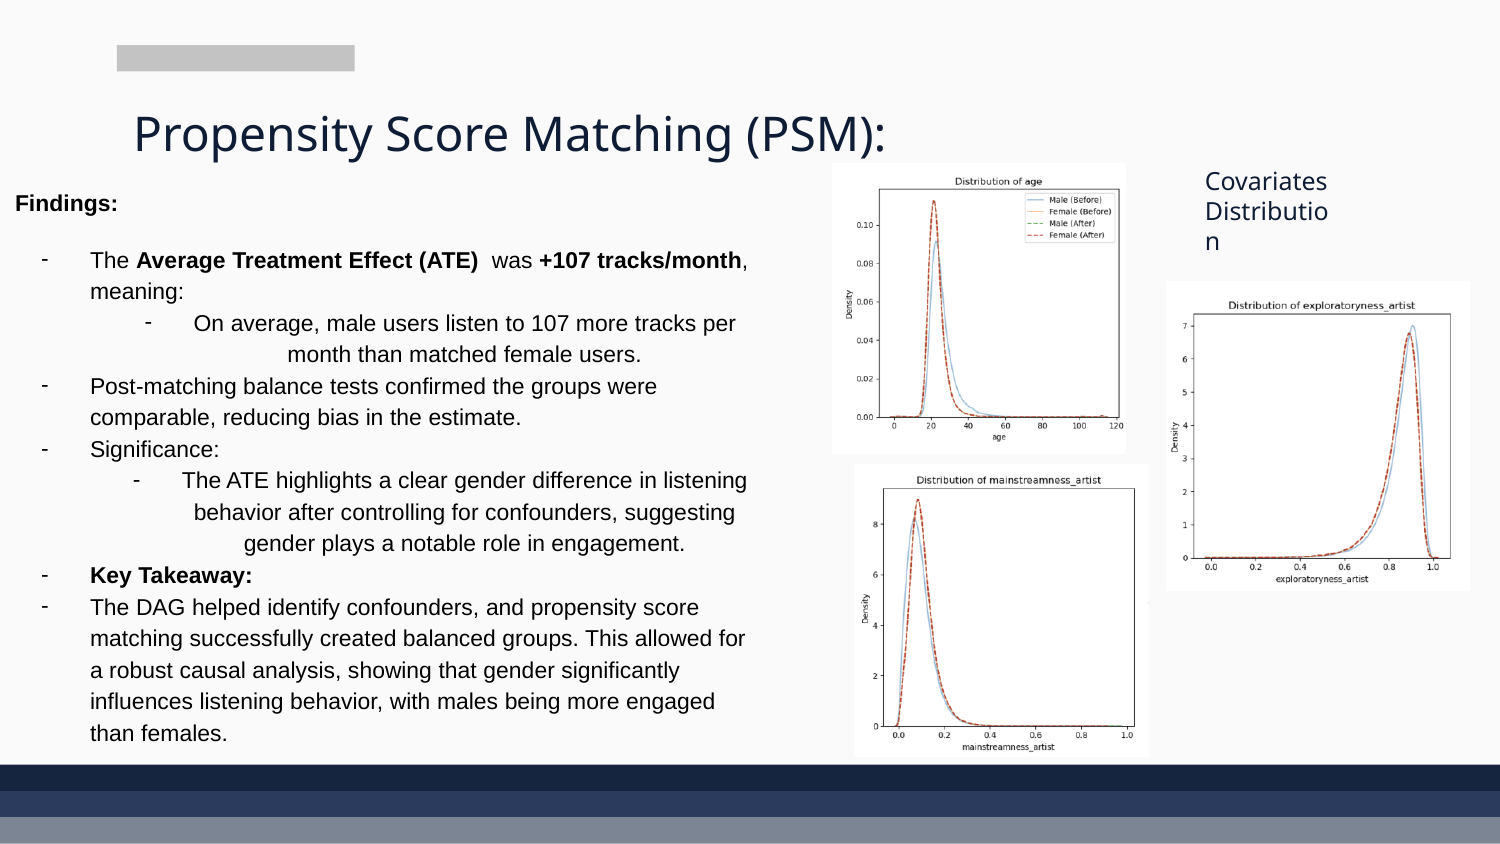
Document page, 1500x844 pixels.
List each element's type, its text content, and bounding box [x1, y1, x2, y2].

picture [831, 163, 1126, 455]
picture [1166, 281, 1470, 591]
subtitle Findings: The Average Treatment Effect (ATE) was +107 tracks/month, meaning: On average, male users listen to 107 more tracks per month than matched female users. Post-matching balance tests confirmed the groups were comparable, reducing bias in the estimate. Significance: The ATE highlights a clear gender difference in listening behavior after controlling for confounders, suggesting gender plays a notable role in engagement. Key Takeaway: The DAG helped identify confounders, and propensity score matching successfully created balanced groups. This allowed for a robust causal analysis, showing that gender significantly influences listening behavior, with males being more engaged than females. [0, 169, 780, 402]
text_box Covariates Distribution [1189, 150, 1360, 246]
picture [854, 464, 1149, 757]
title Propensity Score Matching (PSM): [118, 88, 1382, 183]
